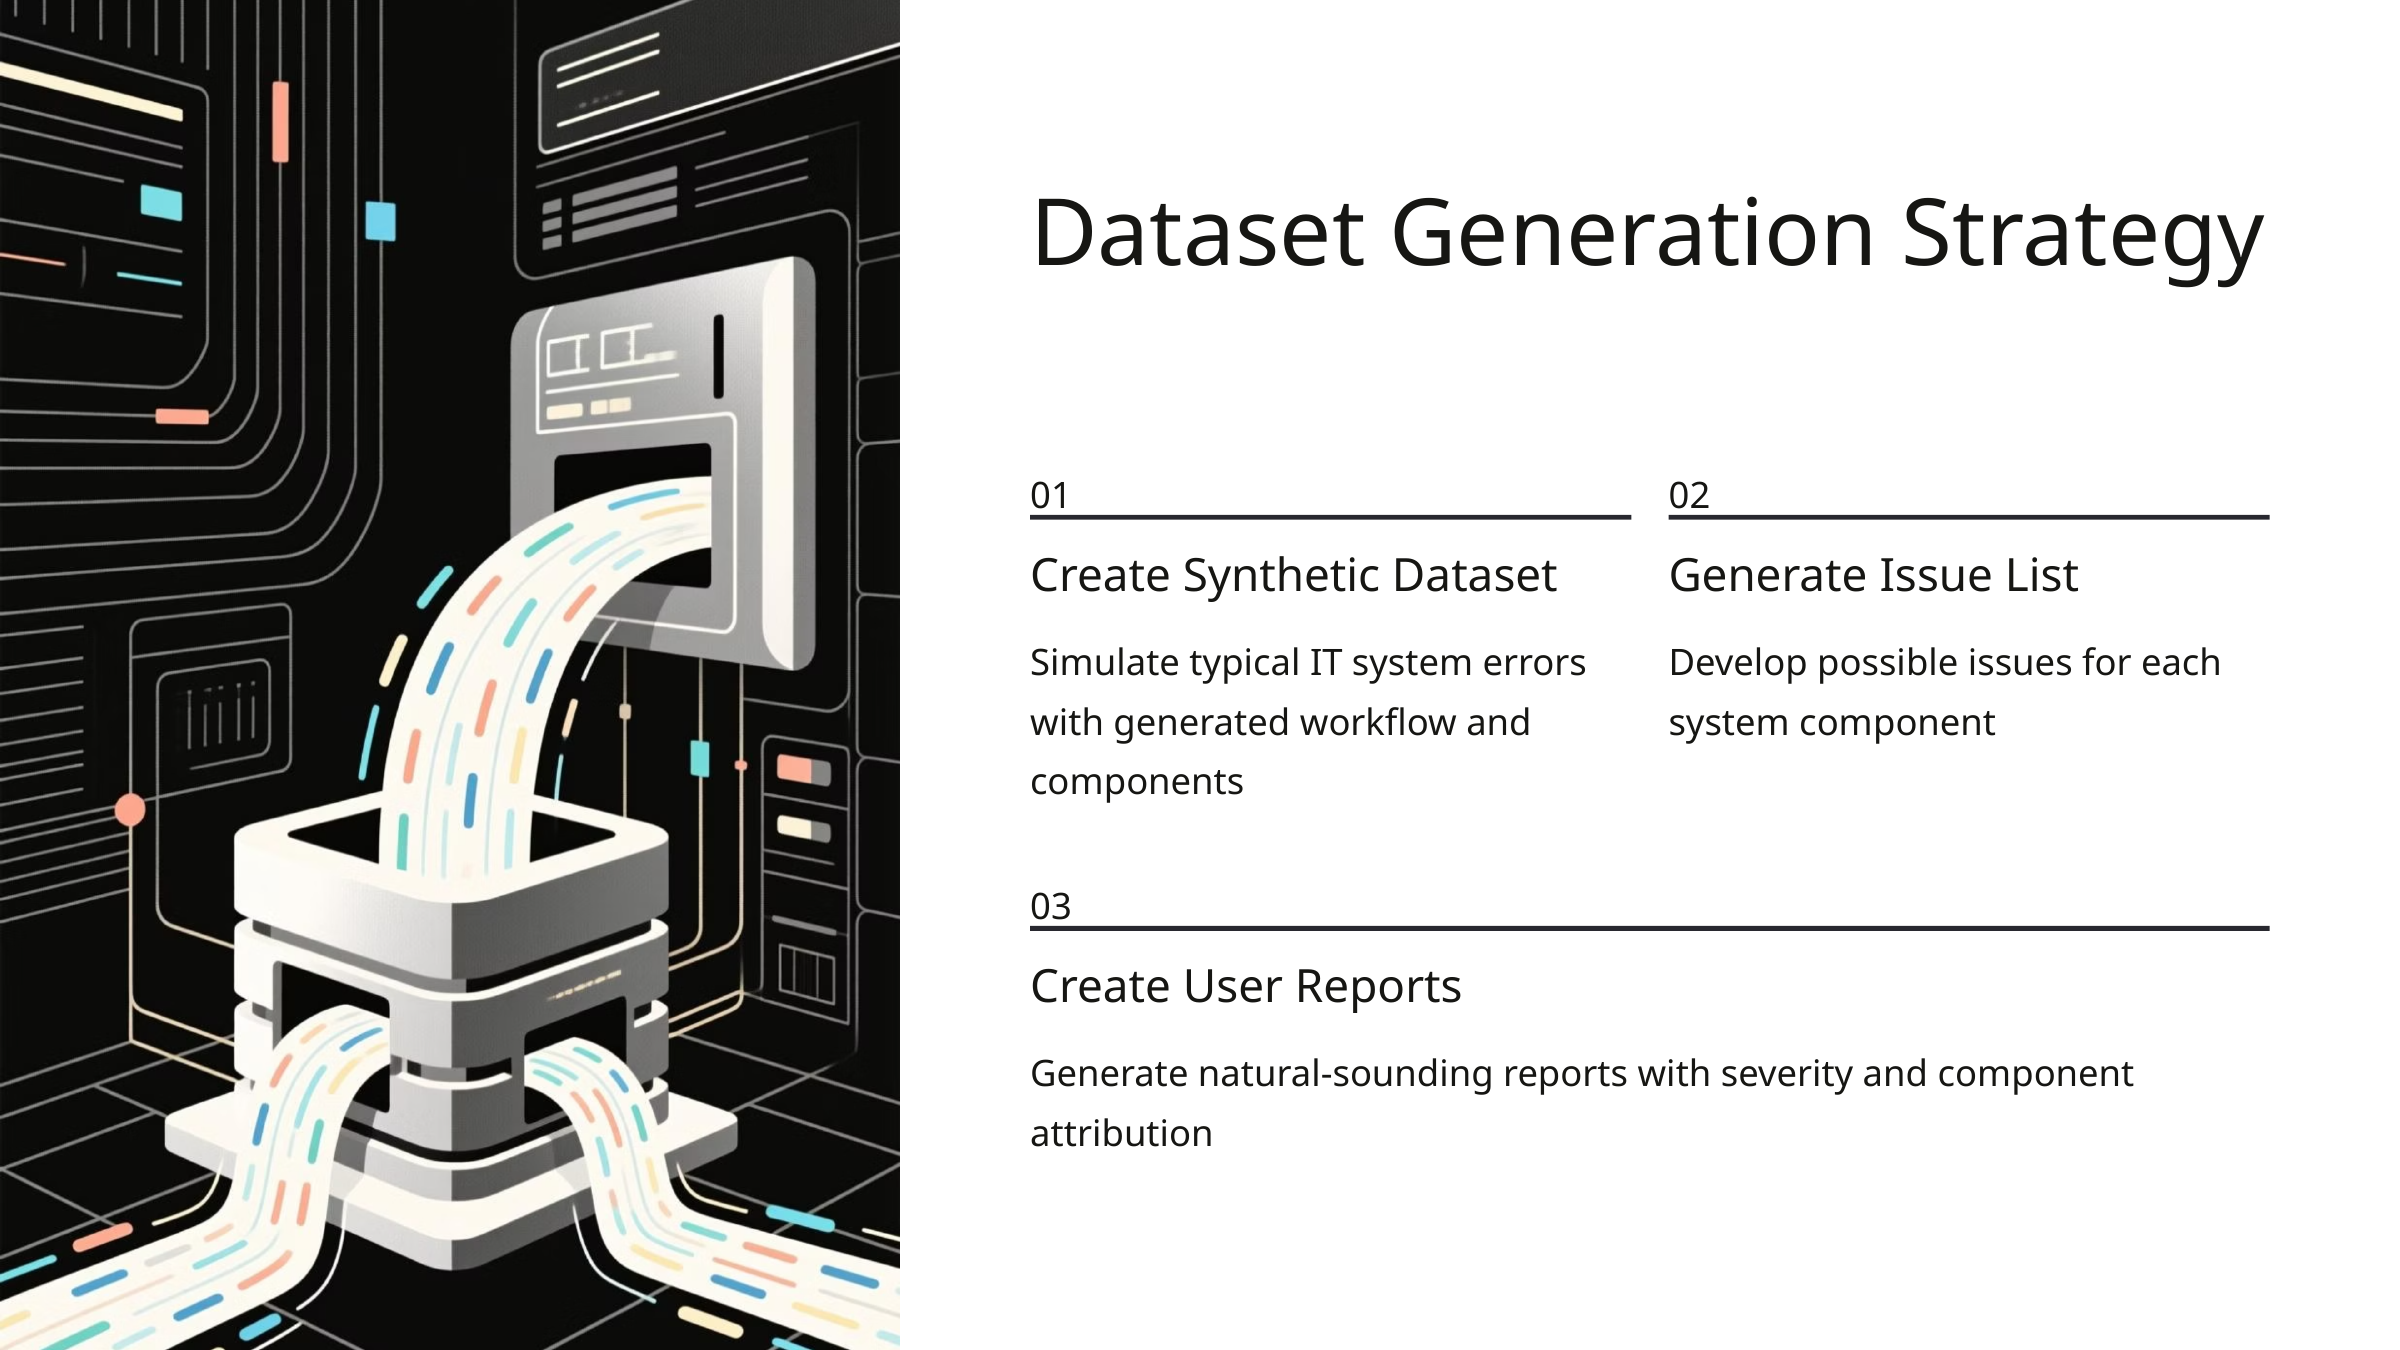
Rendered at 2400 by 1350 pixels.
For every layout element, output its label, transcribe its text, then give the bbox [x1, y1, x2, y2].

text_box [1668, 514, 2270, 520]
text_box Create Synthetic Dataset [1030, 543, 1585, 602]
text_box [1030, 925, 2270, 931]
picture [0, 0, 901, 1350]
text_box 02 [1668, 456, 1706, 503]
text_box Develop possible issues for each system component [1668, 623, 2270, 743]
text_box Generate Issue List [1668, 543, 2134, 602]
text_box Create User Reports [1030, 954, 1496, 1013]
text_box Dataset Generation Strategy [1030, 168, 2270, 401]
text_box 03 [1030, 867, 1068, 914]
text_box Simulate typical IT system errors with generated workflow and components [1030, 623, 1632, 803]
text_box Generate natural-sounding reports with severity and component attribution [1030, 1034, 2270, 1154]
text_box [1030, 514, 1632, 520]
text_box 01 [1030, 456, 1068, 503]
